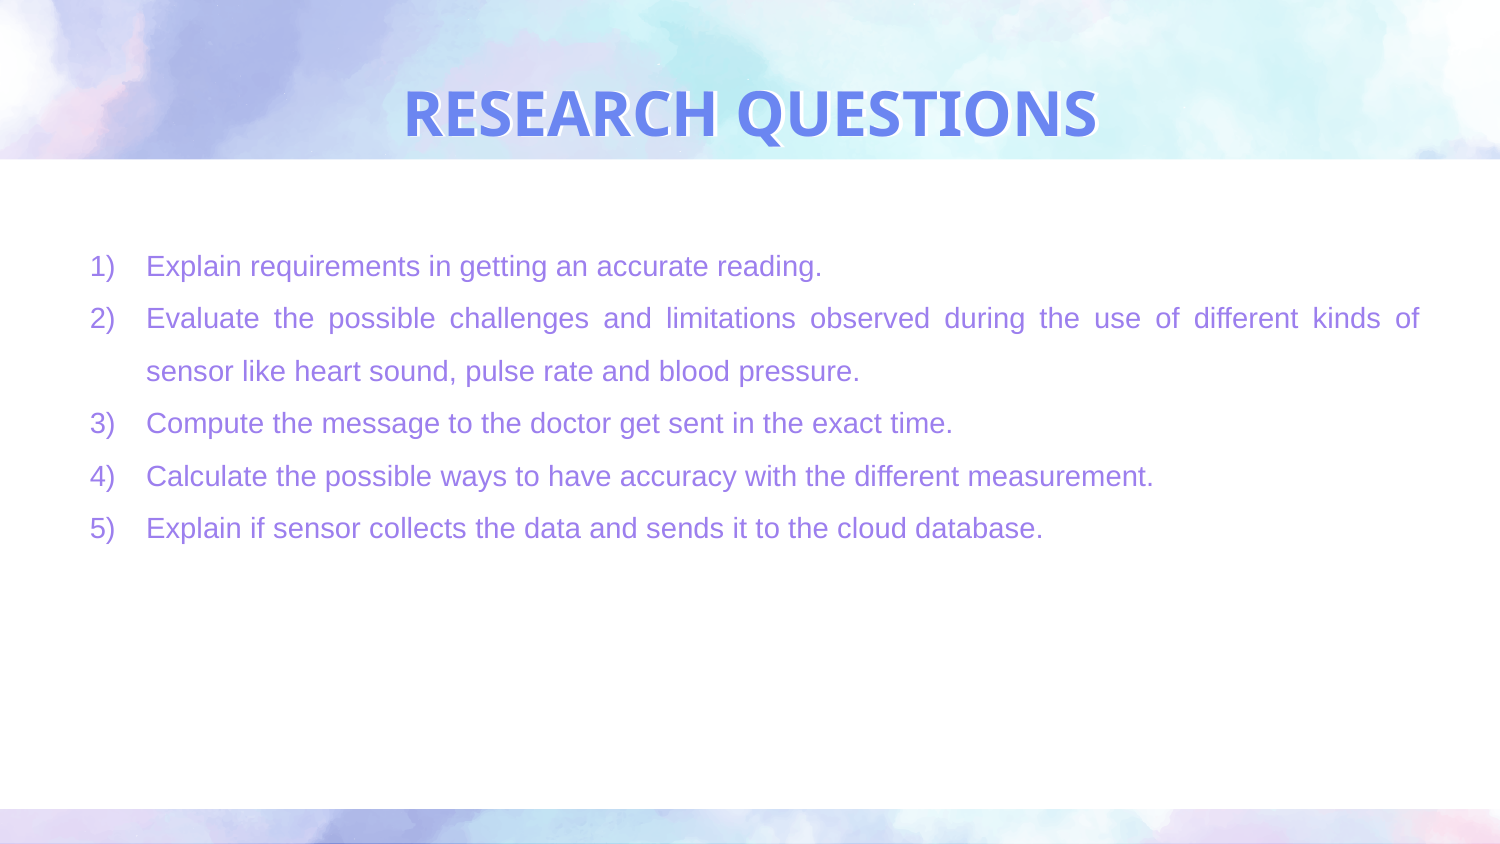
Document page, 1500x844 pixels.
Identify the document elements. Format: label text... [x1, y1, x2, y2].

text_box Explain requirements in getting an accurate reading. Evaluate the possible challenges and limitations observed during the use of different kinds of sensor like heart sound, pulse rate and blood pressure. Compute the message to the doctor get sent in the exact time. Calculate the possible ways to have accuracy with the different measurement. Explain if sensor collects the data and sends it to the cloud database. [74, 222, 1437, 552]
title RESEARCH QUESTIONS [107, 59, 1393, 154]
